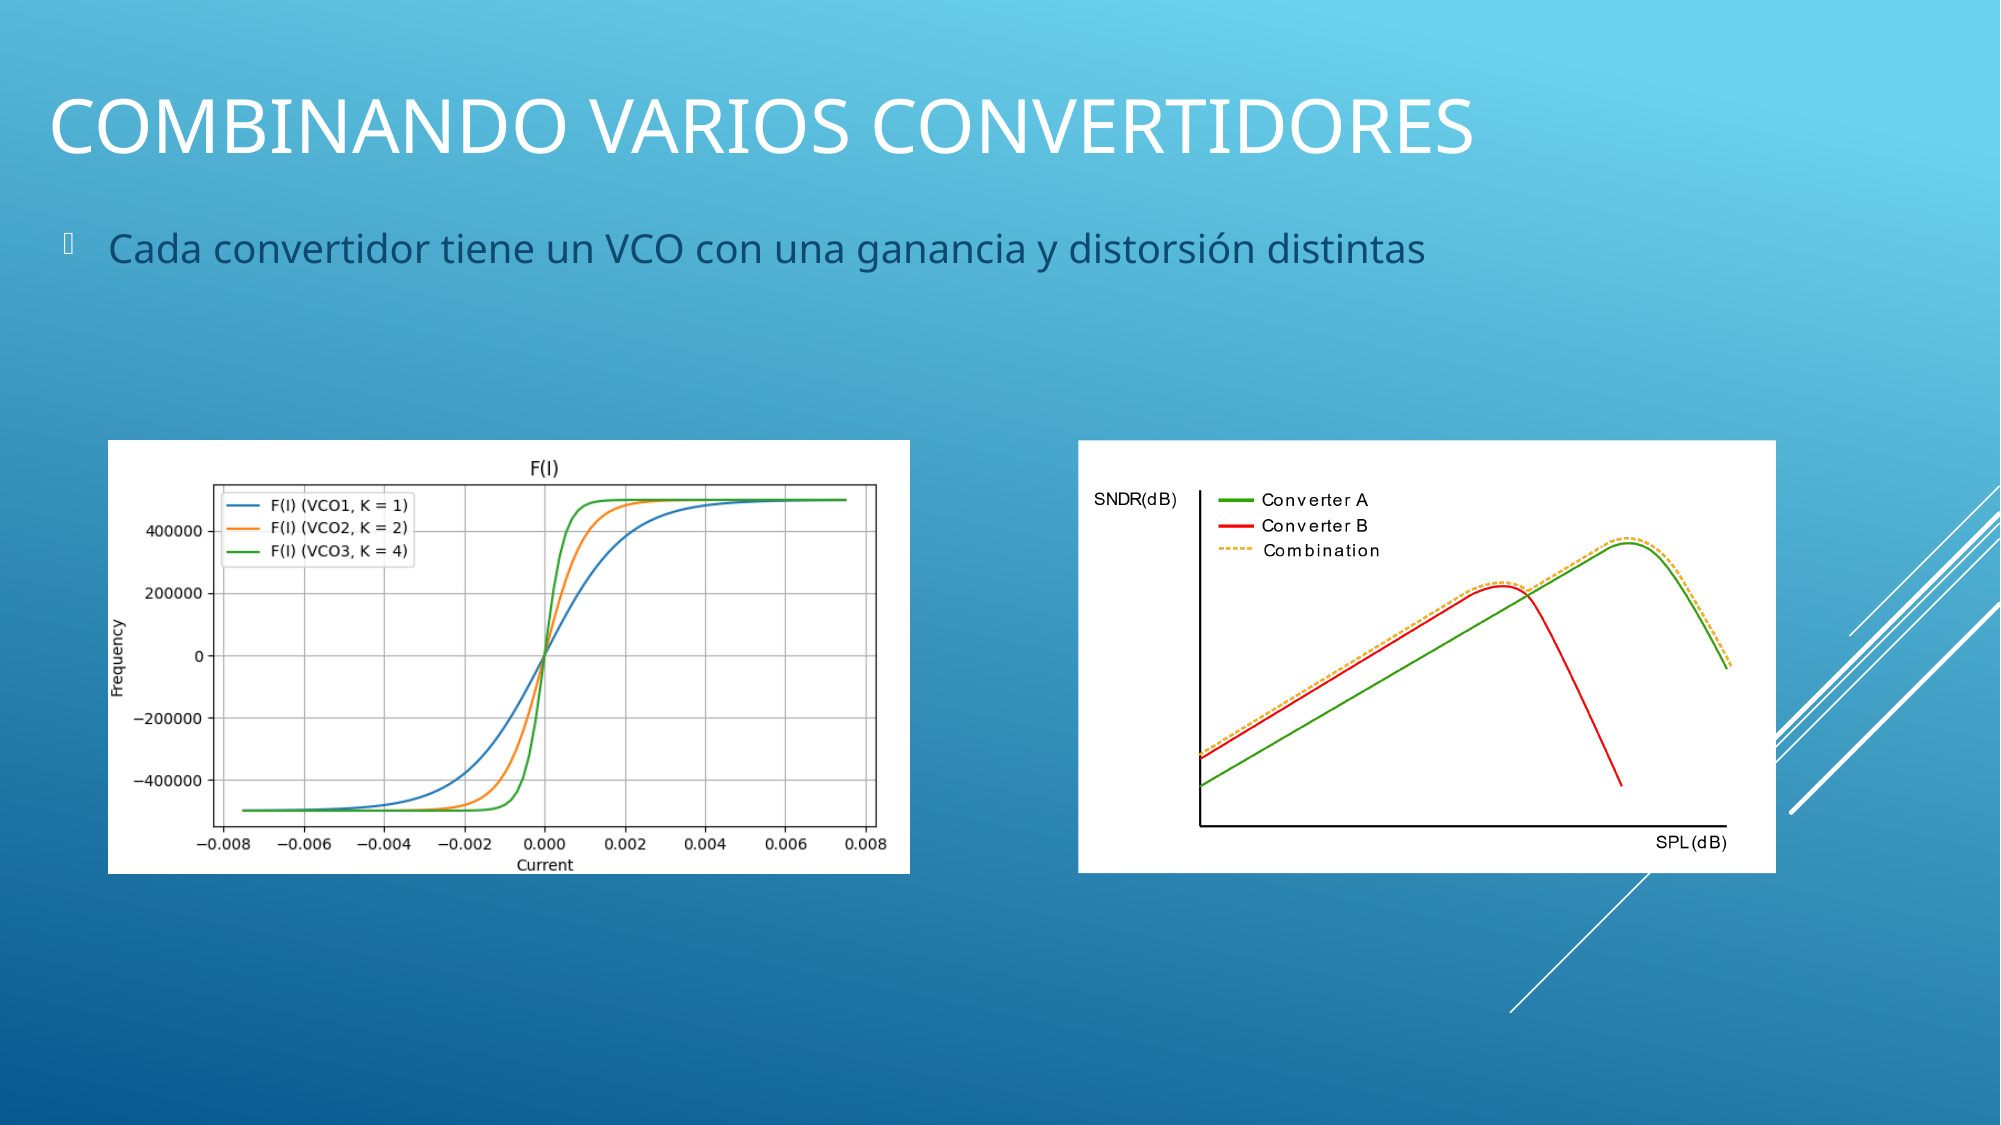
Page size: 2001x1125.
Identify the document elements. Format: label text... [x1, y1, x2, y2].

title combinando varios convertidores [33, 0, 1655, 248]
picture [1095, 490, 1732, 853]
text_box [1077, 439, 1777, 874]
picture [107, 440, 910, 874]
list Cada convertidor tiene un VCO con una ganancia y distorsión distintas [48, 193, 1449, 302]
